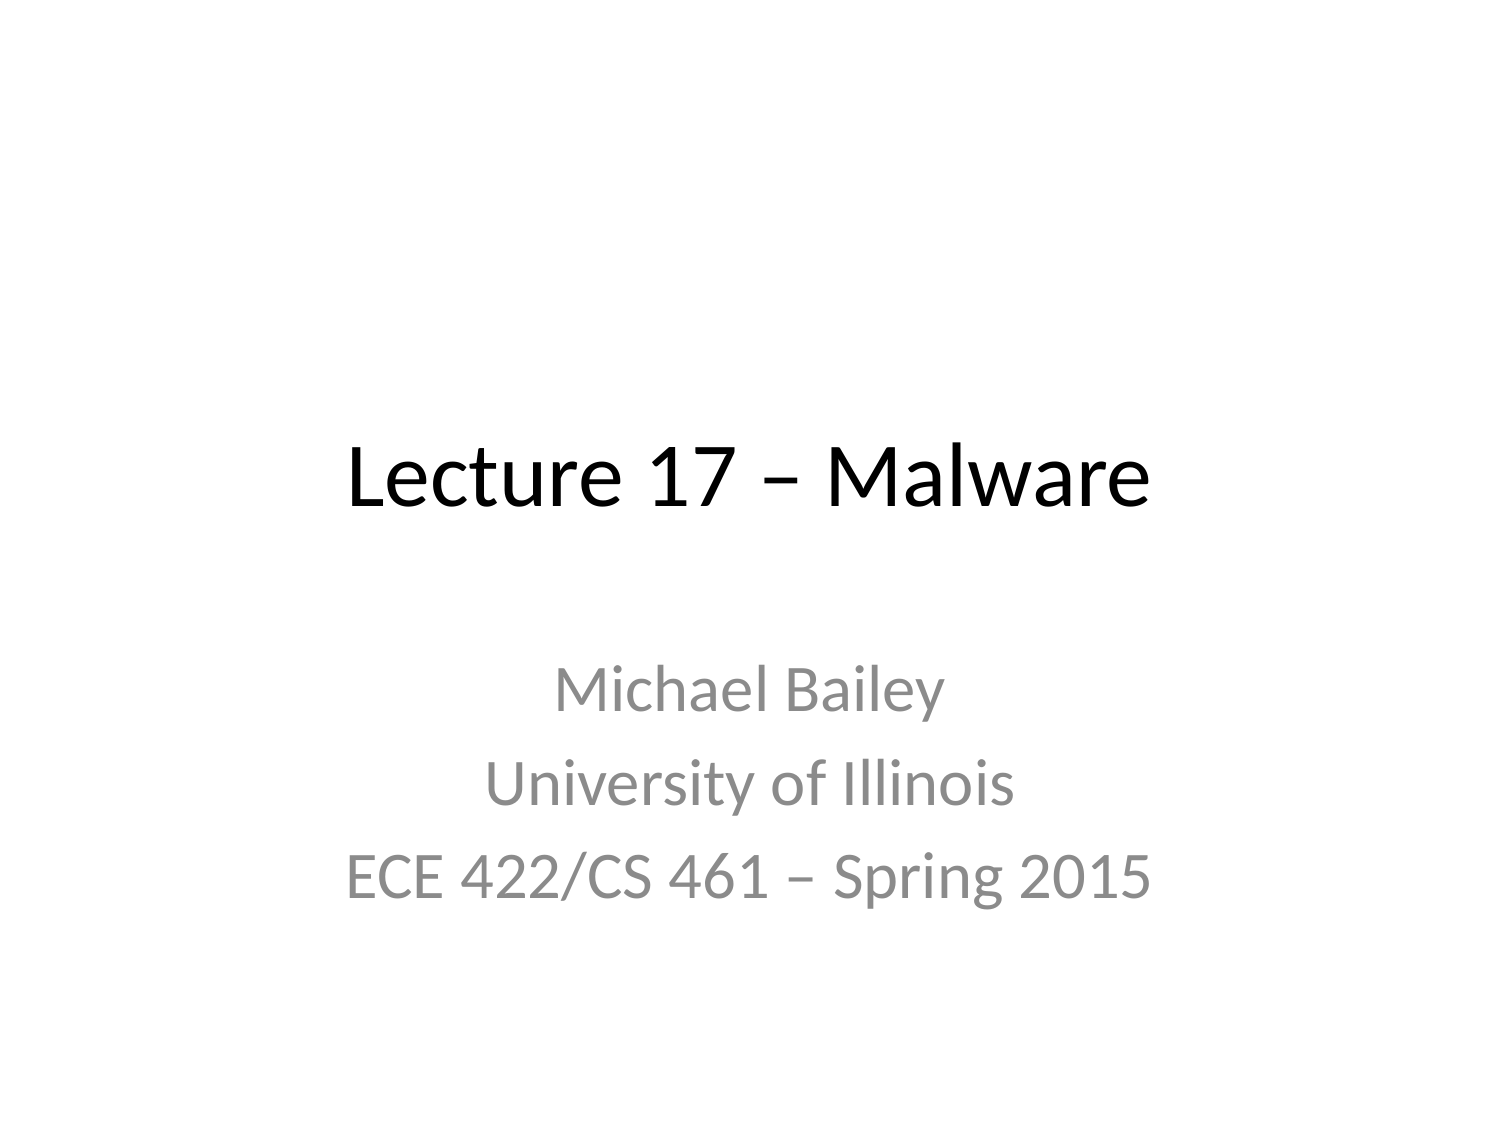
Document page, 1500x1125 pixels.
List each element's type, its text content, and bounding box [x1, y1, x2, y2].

subtitle Michael Bailey University of Illinois ECE 422/CS 461 – Spring 2015 [225, 637, 1275, 925]
title Lecture 17 – Malware [112, 349, 1388, 591]
